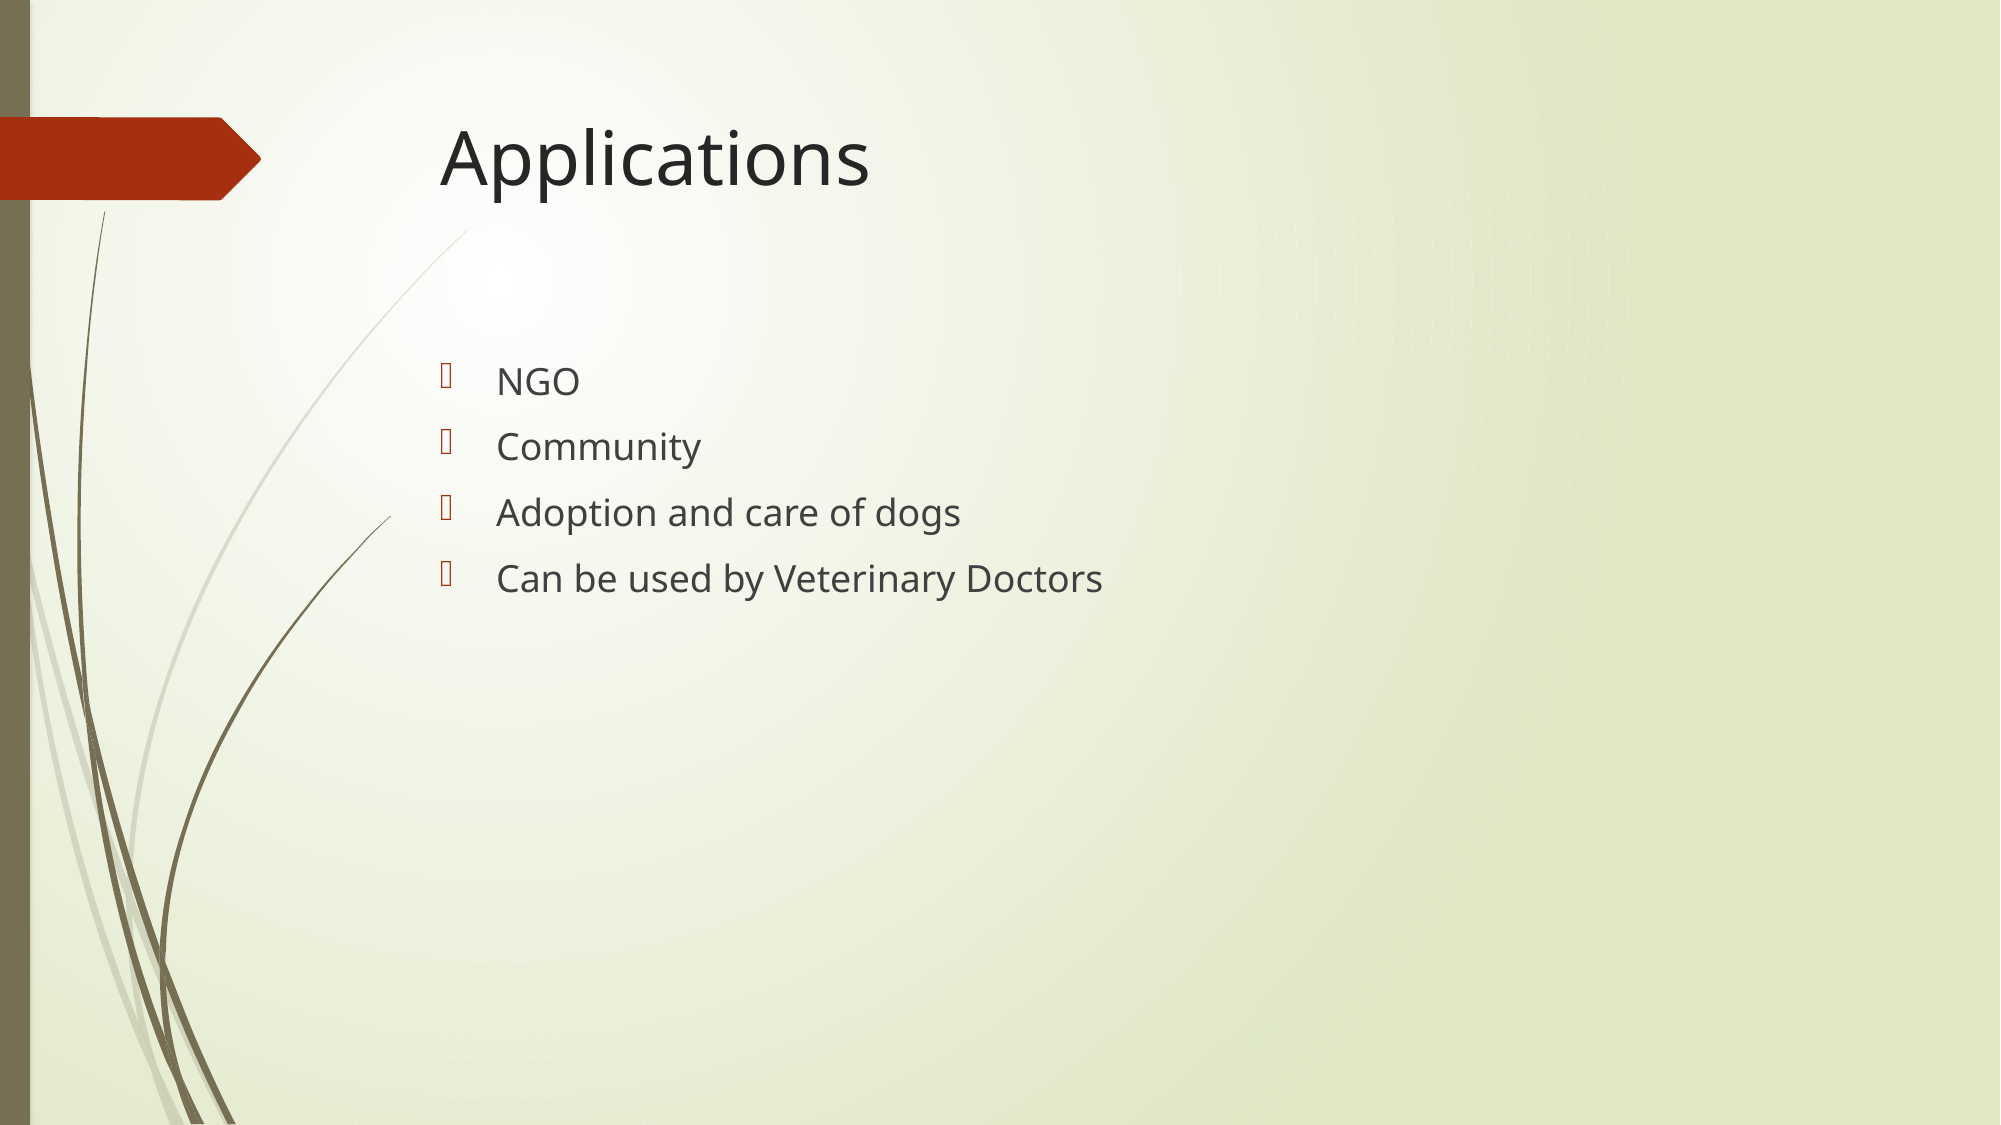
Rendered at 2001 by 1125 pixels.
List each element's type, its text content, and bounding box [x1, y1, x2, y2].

title Applications [425, 102, 1888, 313]
list NGO Community Adoption and care of dogs Can be used by Veterinary Doctors [424, 350, 1888, 970]
